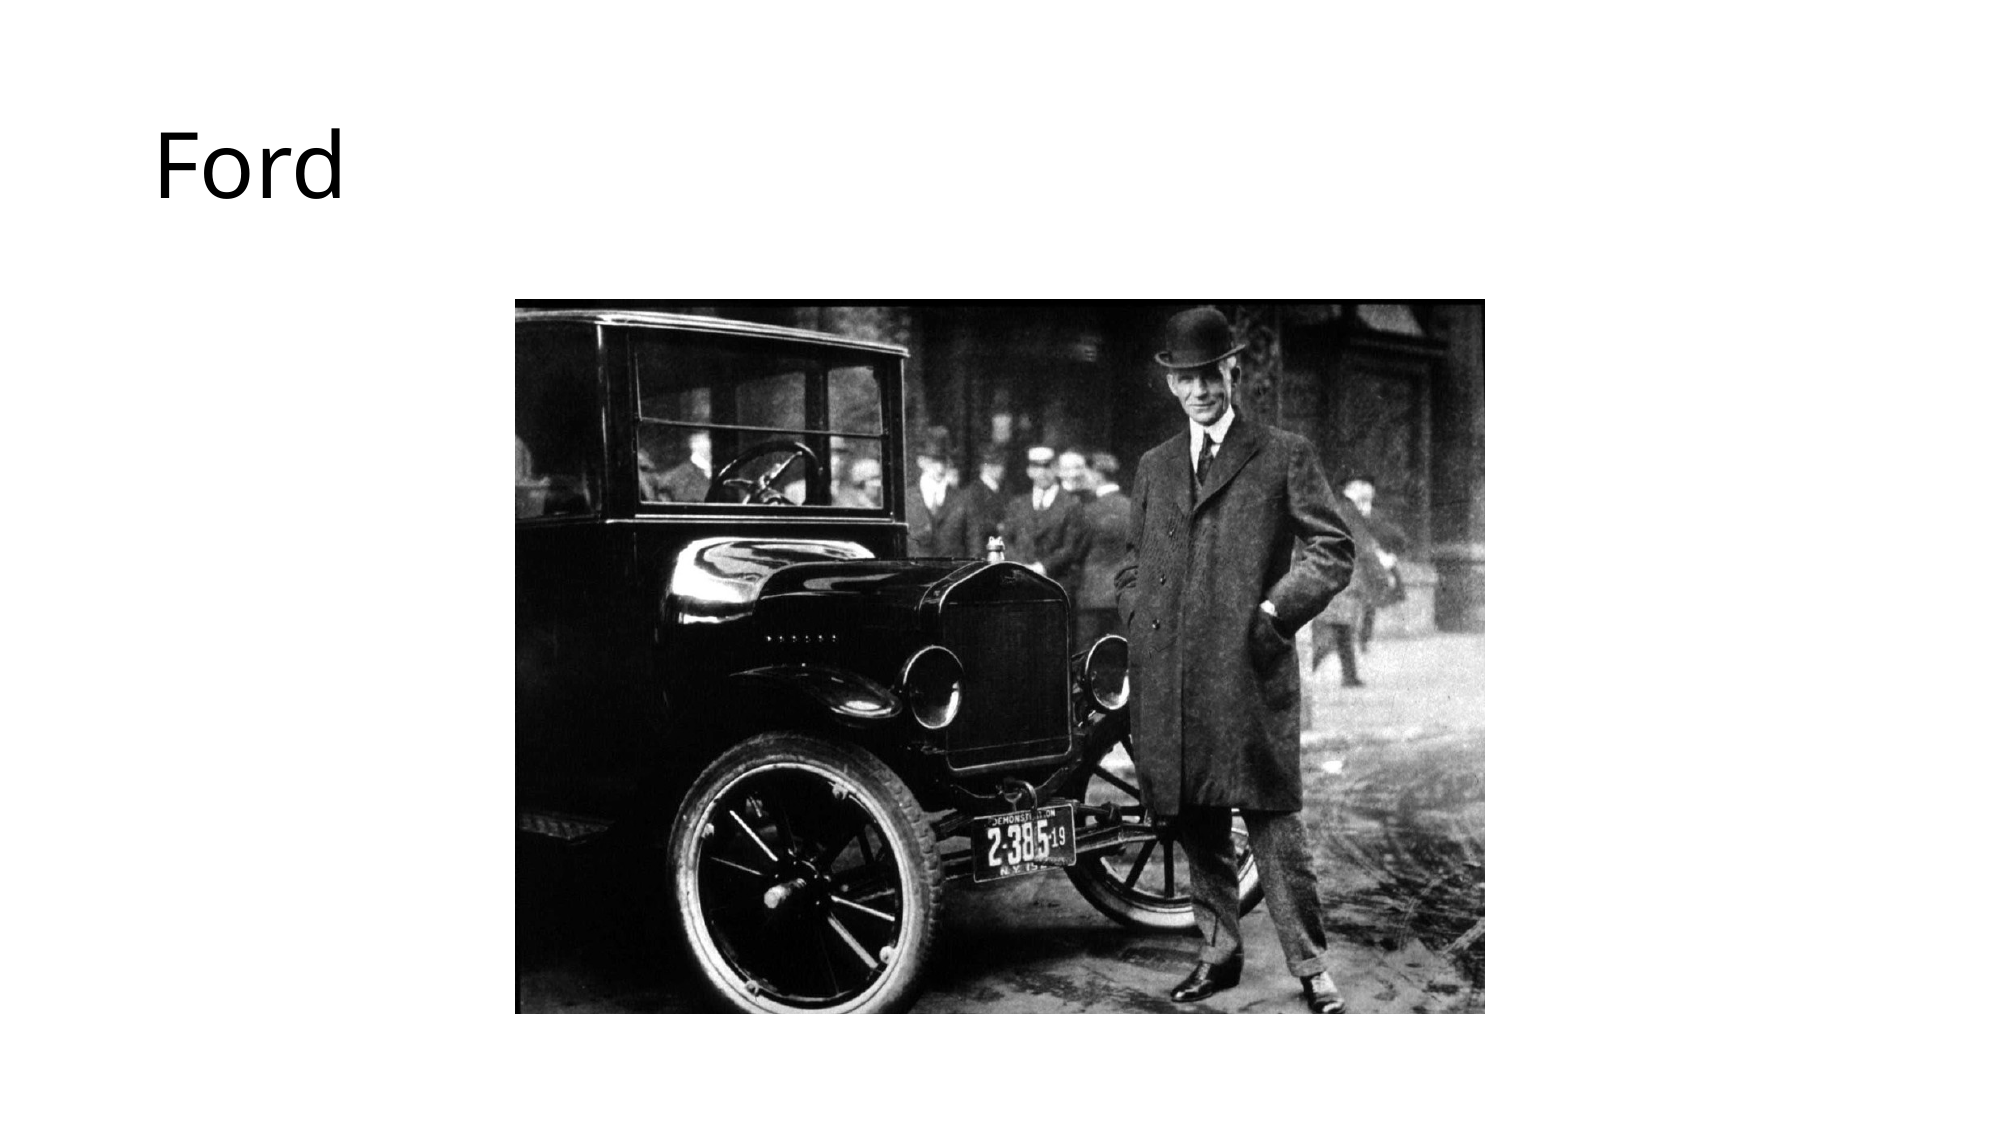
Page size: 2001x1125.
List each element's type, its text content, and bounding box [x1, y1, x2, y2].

title Ford [137, 59, 1863, 278]
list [515, 299, 1485, 1014]
